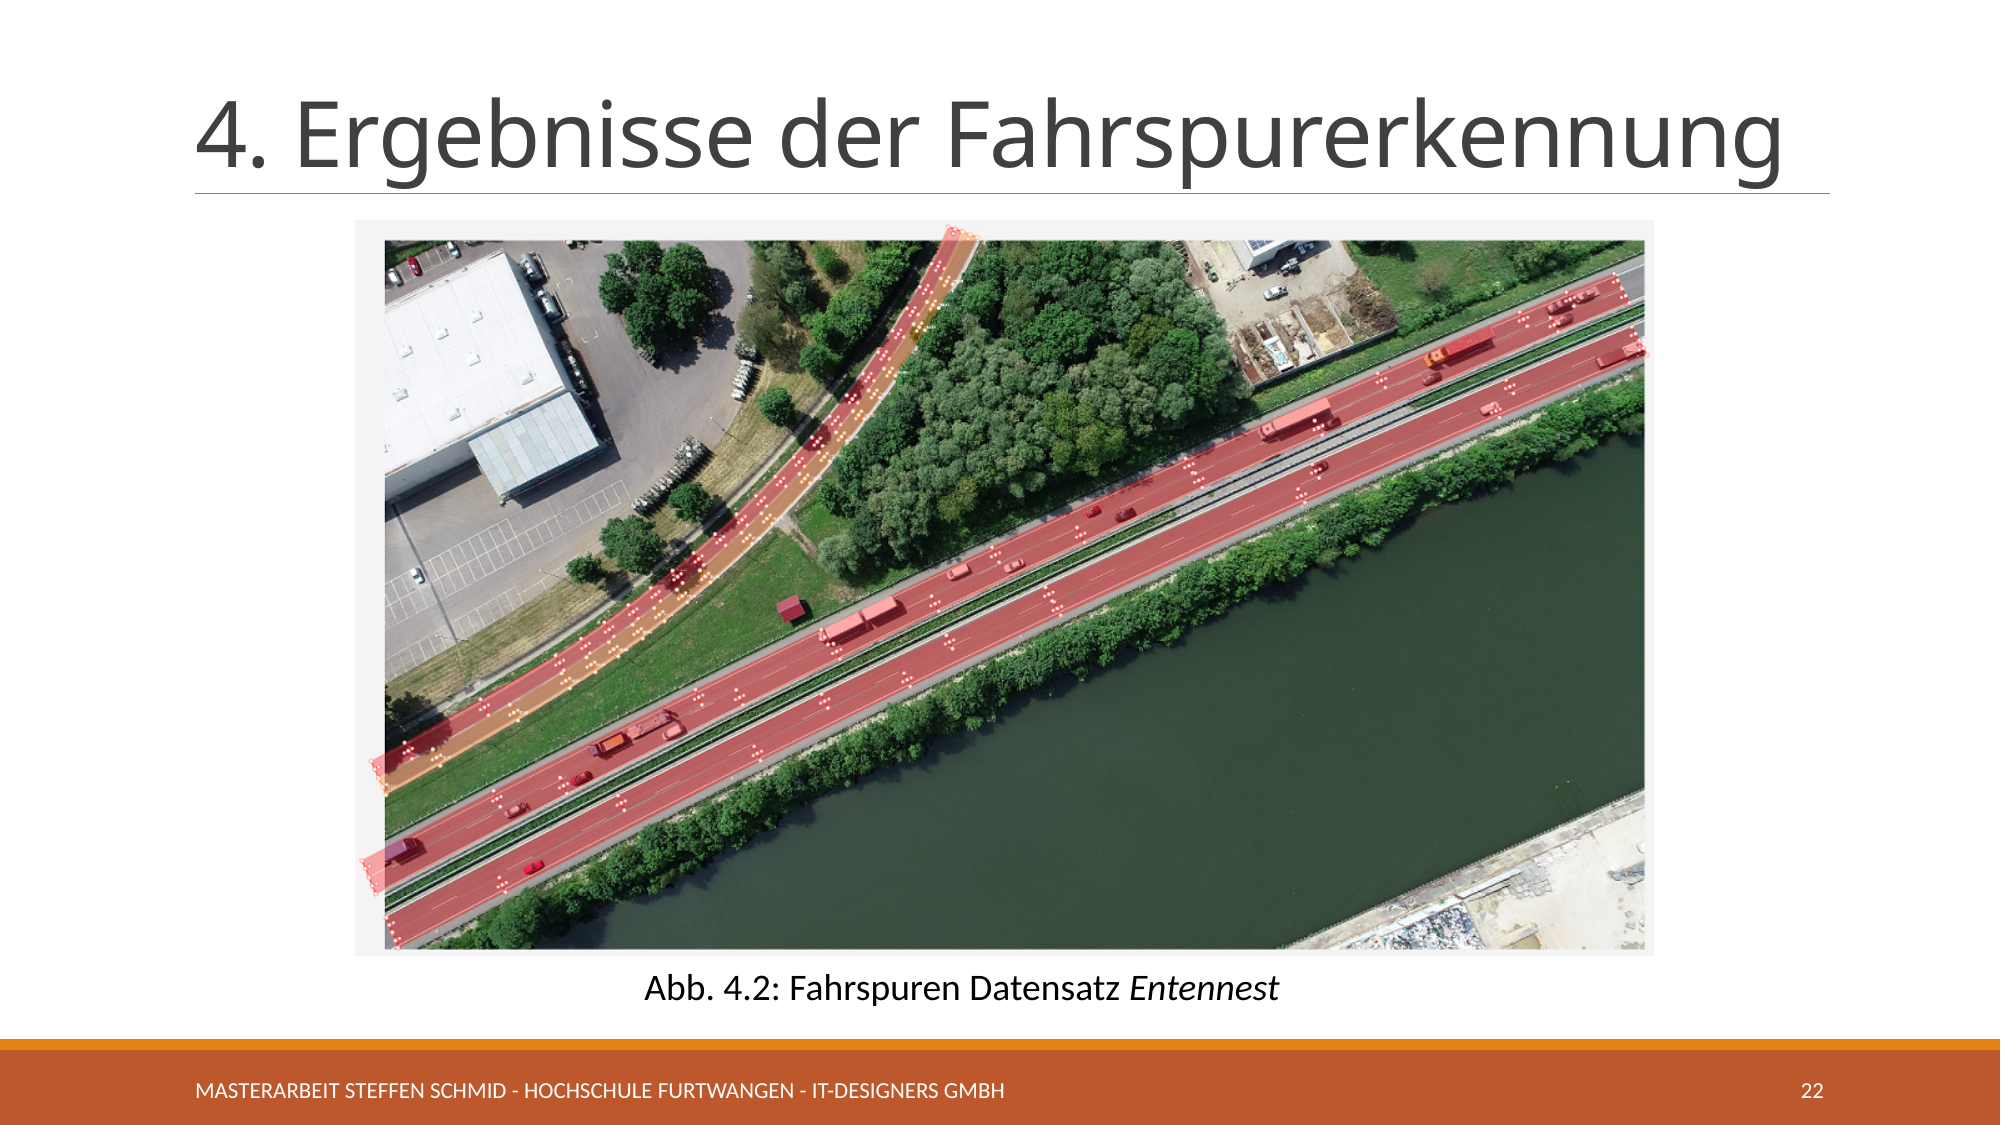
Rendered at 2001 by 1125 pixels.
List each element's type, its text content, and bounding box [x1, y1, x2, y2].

text_box Abb. 4.2: Fahrspuren Datensatz Entennest [629, 964, 1490, 1016]
title 4. Ergebnisse der Fahrspurerkennung [180, 47, 1830, 194]
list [354, 220, 1654, 957]
footer Masterarbeit Steffen Schmid - Hochschule Furtwangen - IT-Designers GmbH [180, 1059, 1396, 1120]
slide_number 22 [1624, 1059, 1840, 1120]
